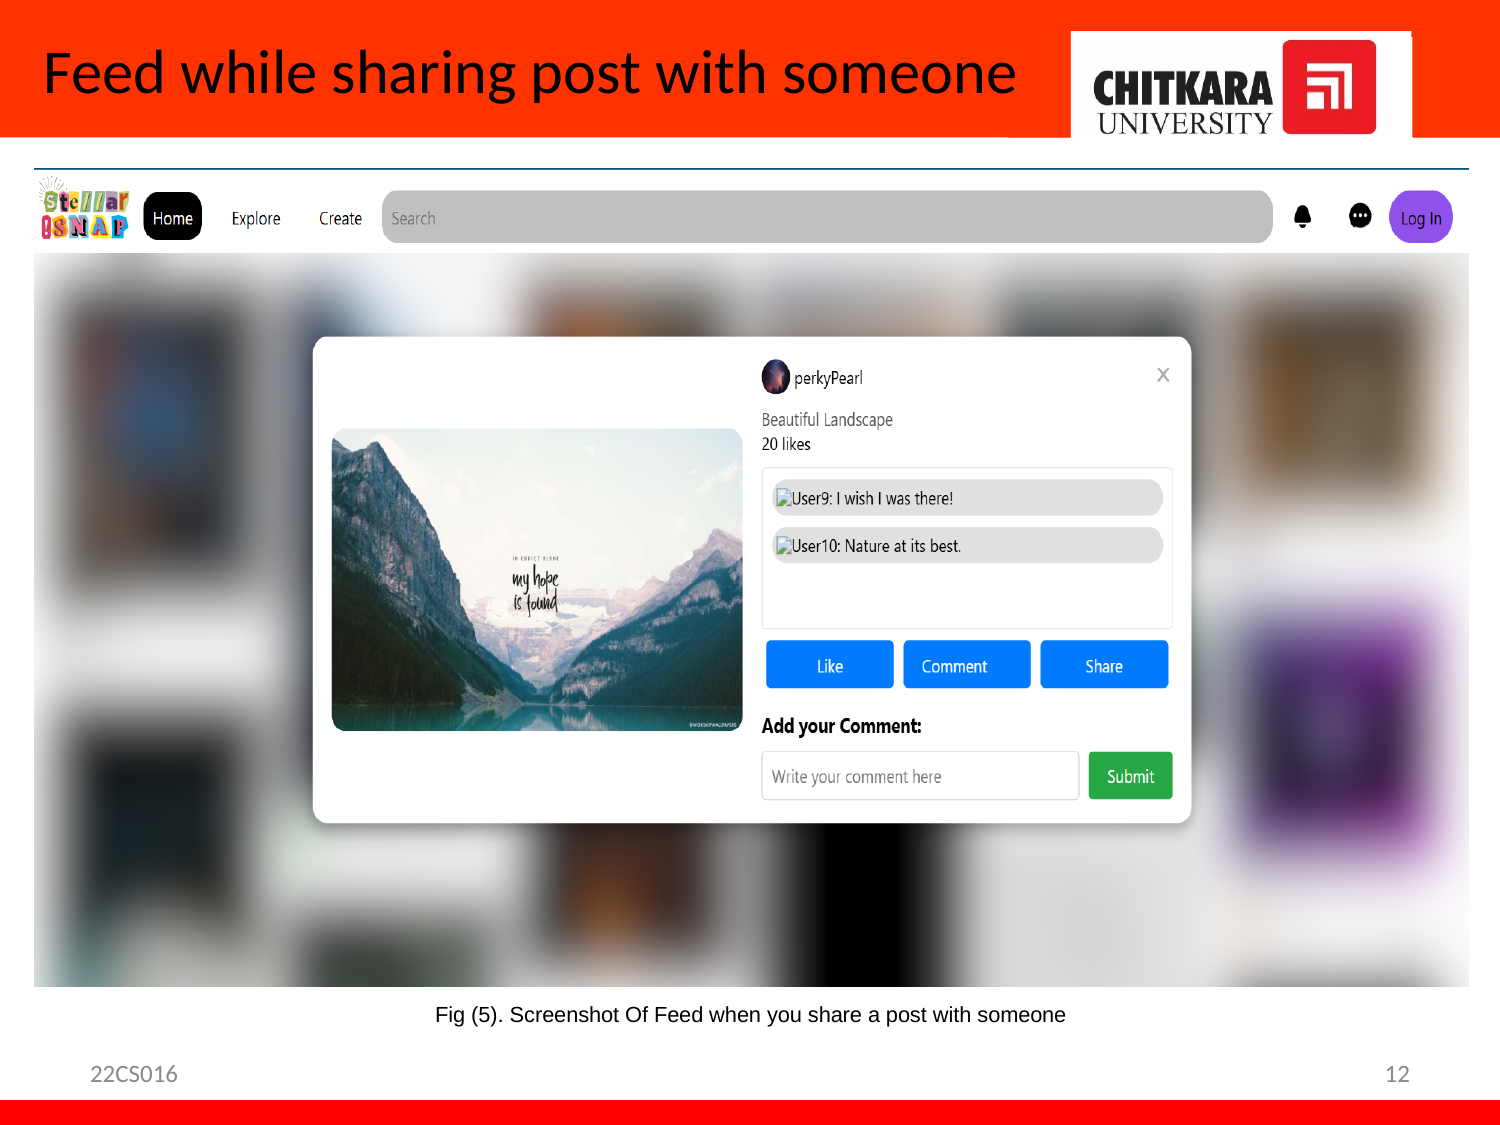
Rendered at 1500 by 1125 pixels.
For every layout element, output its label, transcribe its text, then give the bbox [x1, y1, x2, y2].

picture [33, 168, 1469, 988]
text_box Fig (5). Screenshot Of Feed when you share a post with someone [376, 996, 1127, 1035]
slide_number 12 [1074, 1042, 1425, 1103]
title Feed while sharing post with someone [0, 0, 1063, 138]
picture [1074, 37, 1391, 138]
slide_number 22CS016 [75, 1042, 425, 1103]
